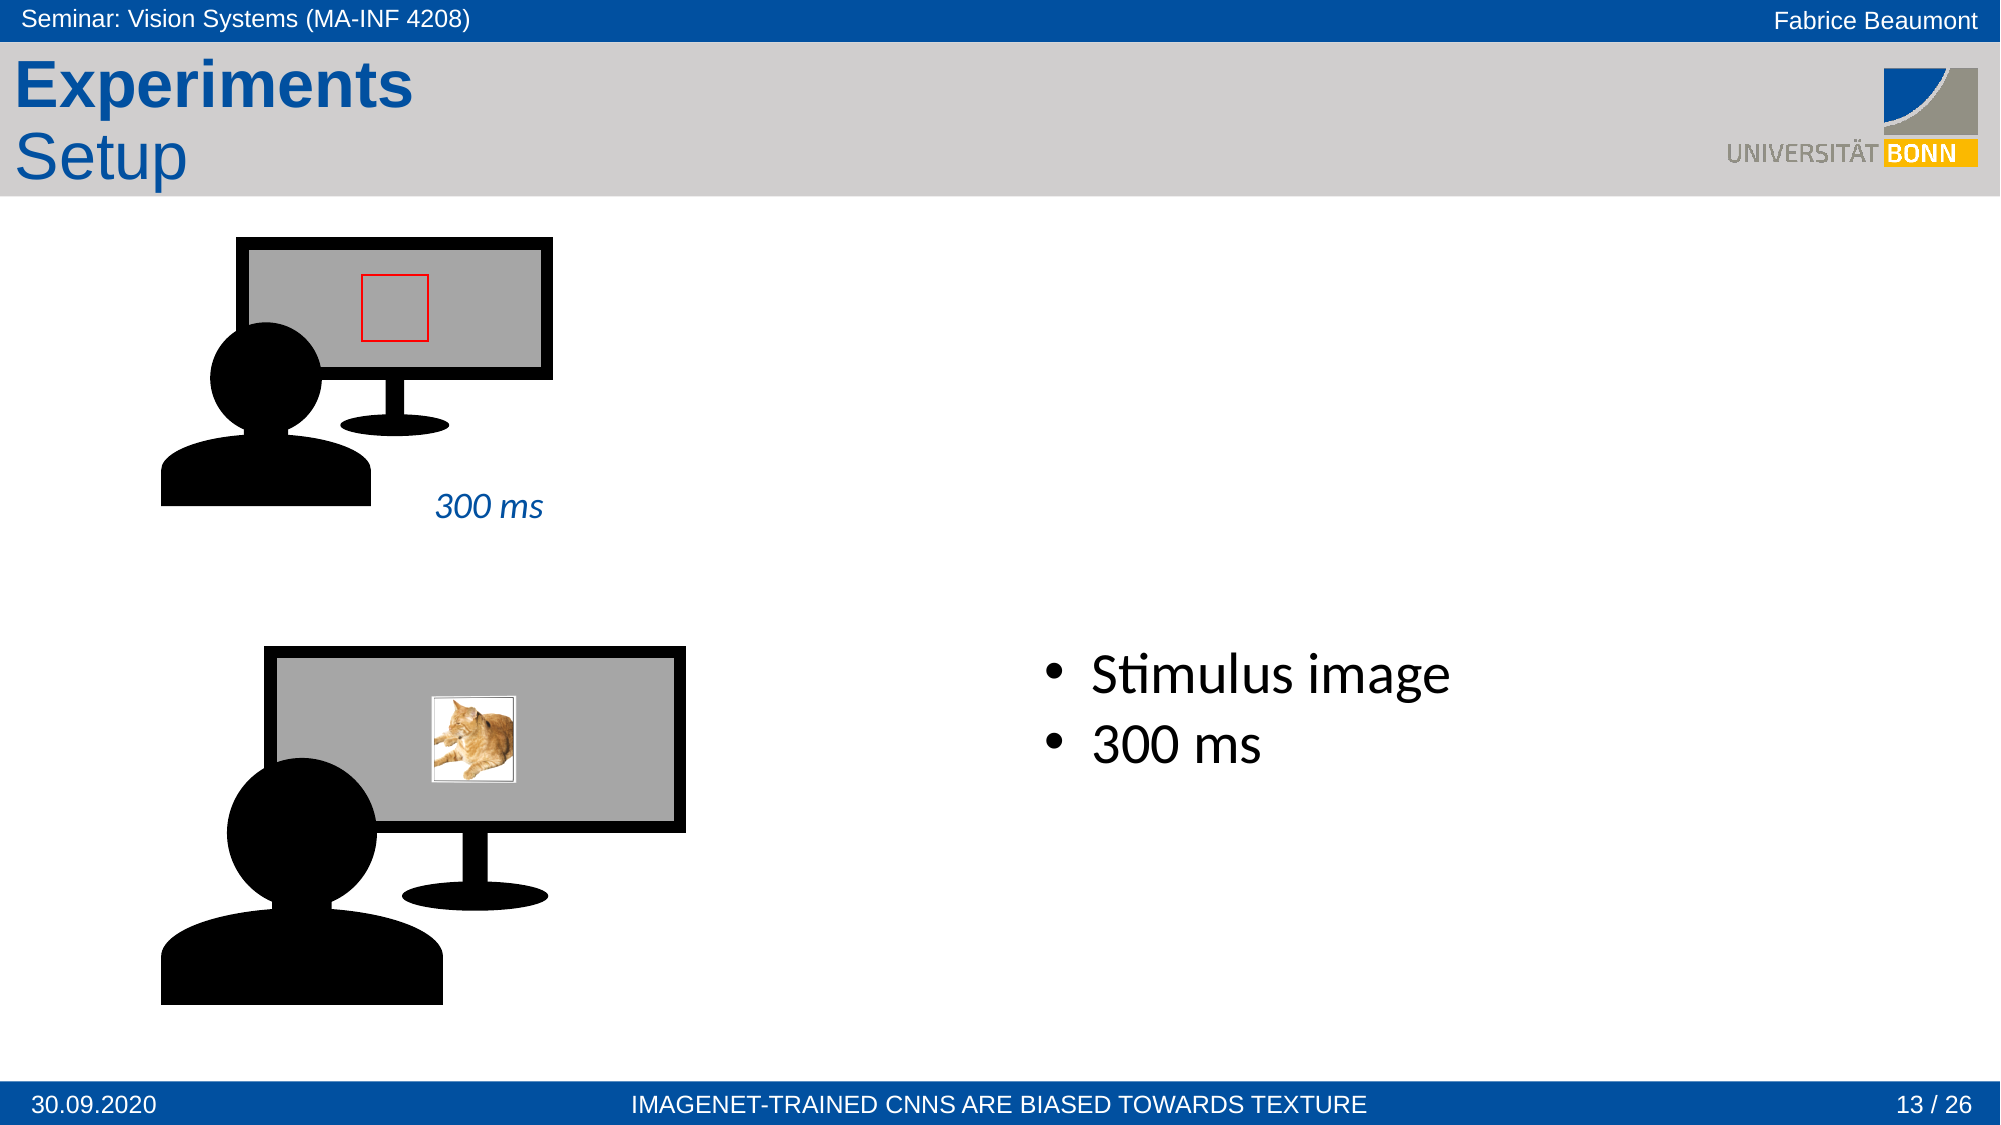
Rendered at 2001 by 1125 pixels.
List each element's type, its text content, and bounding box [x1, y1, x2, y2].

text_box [161, 652, 680, 1005]
text_box 13 / 26 [1850, 1081, 1988, 1125]
list Experiments Setup [0, 42, 1725, 122]
text_box Stimulus image 300 ms [1030, 627, 1467, 783]
text_box 300 ms [419, 473, 559, 534]
picture [1724, 44, 1978, 187]
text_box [161, 243, 548, 507]
